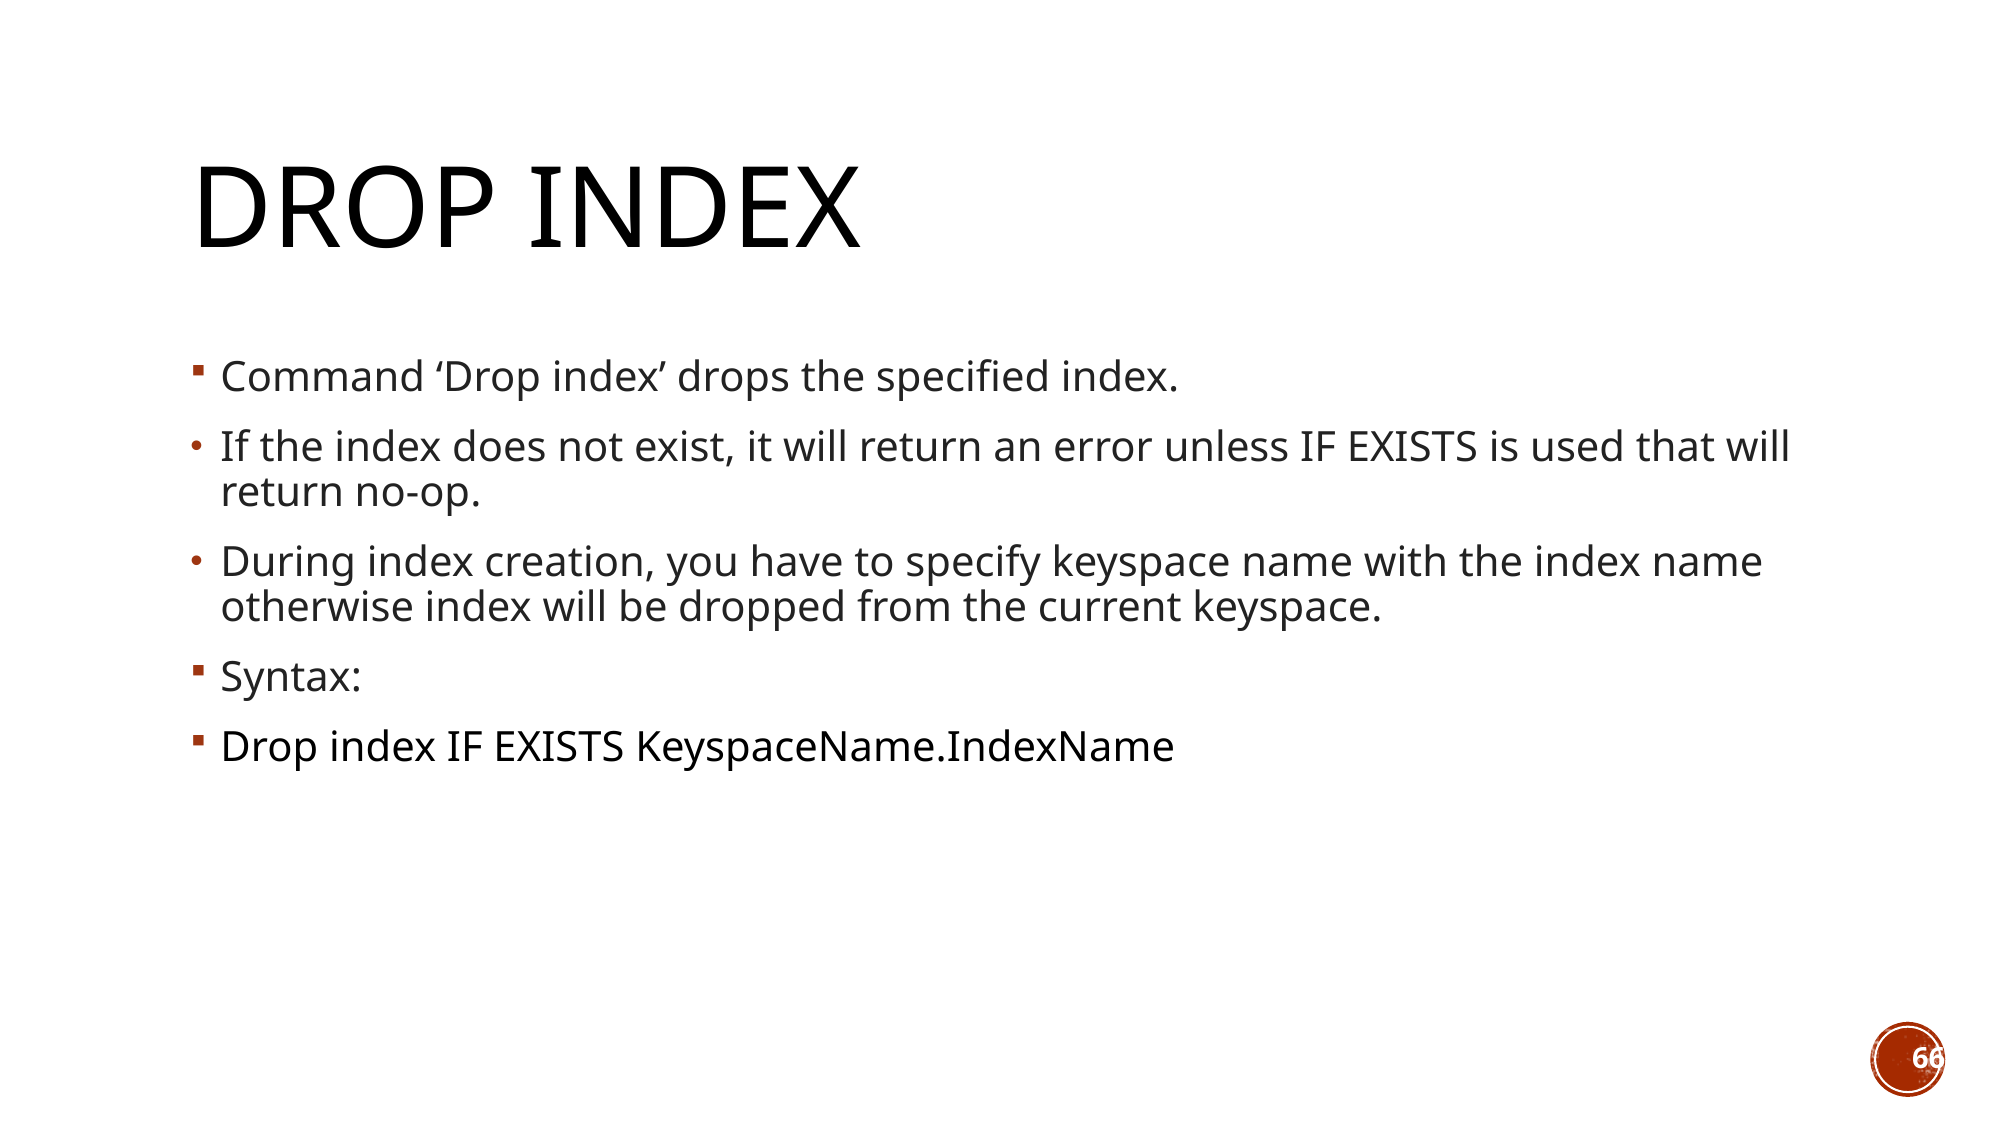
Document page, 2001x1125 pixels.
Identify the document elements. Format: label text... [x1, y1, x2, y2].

title Drop index [175, 79, 1826, 344]
slide_number 66 [1855, 1028, 1961, 1089]
list Command ‘Drop index’ drops the specified index. If the index does not exist, it will return an error unless IF EXISTS is used that will return no-op. During index creation, you have to specify keyspace name with the index name otherwise index will be dropped from the current keyspace. Syntax: Drop index IF EXISTS KeyspaceName.IndexName [175, 348, 1826, 1013]
